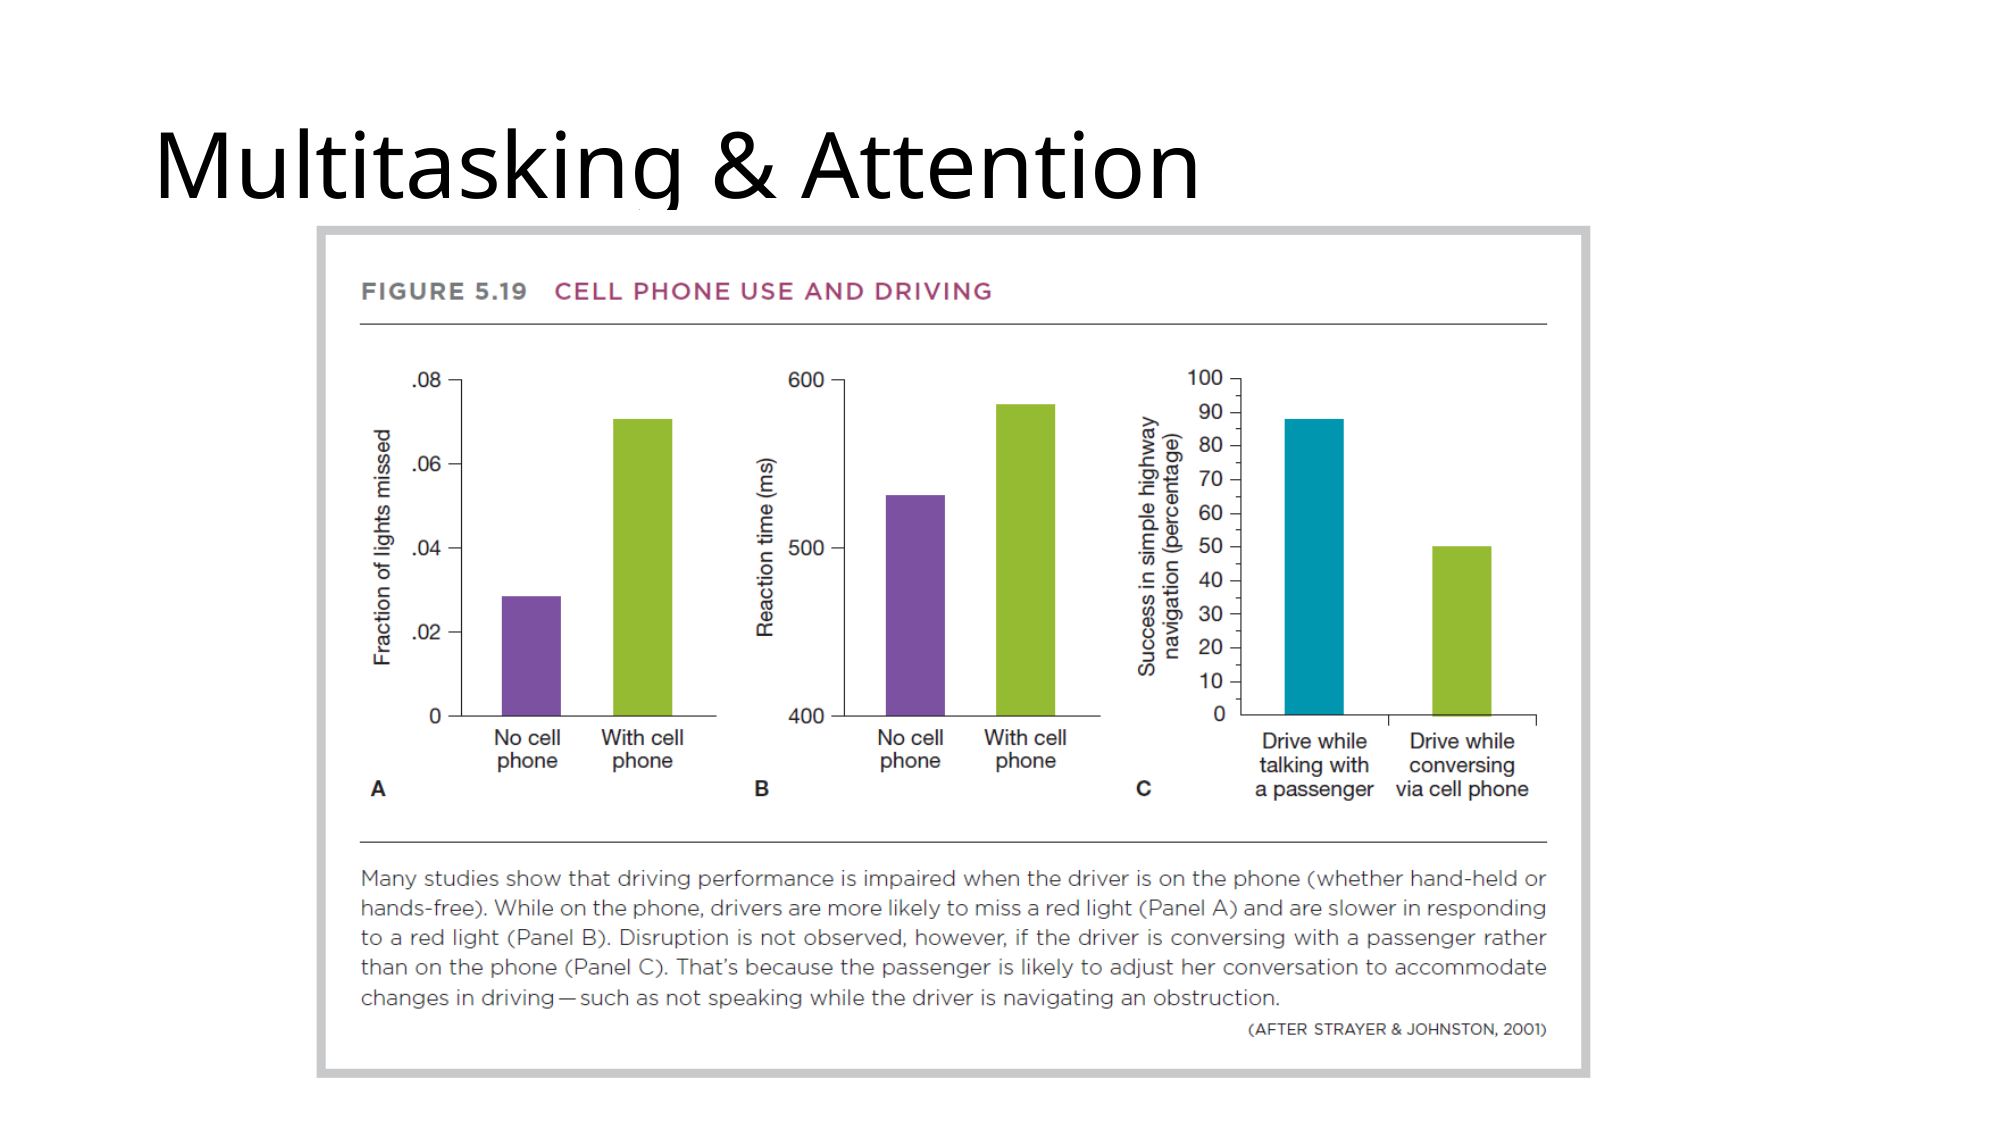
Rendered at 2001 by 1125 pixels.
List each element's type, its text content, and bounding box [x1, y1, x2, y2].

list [294, 210, 1629, 1095]
title Multitasking & Attention [137, 59, 1863, 278]
